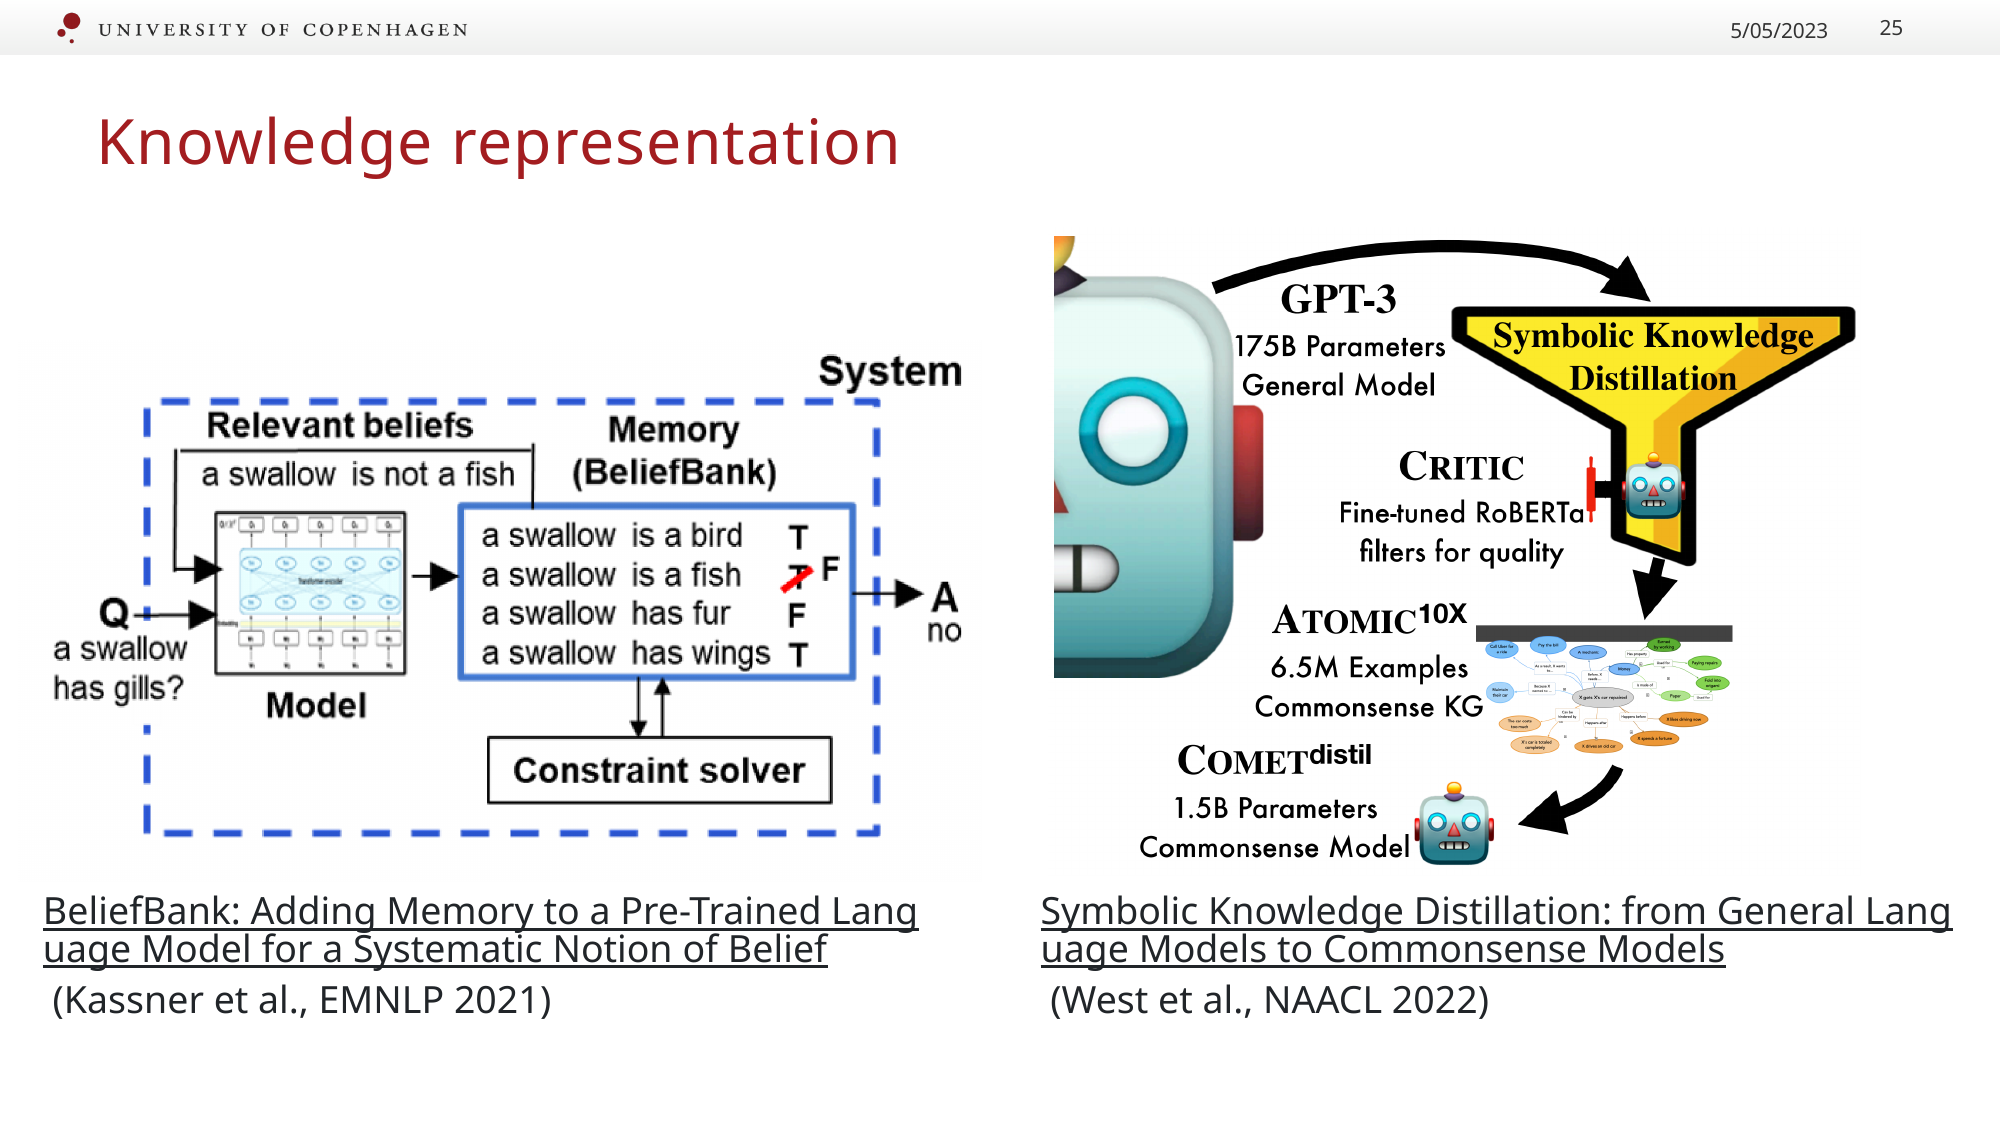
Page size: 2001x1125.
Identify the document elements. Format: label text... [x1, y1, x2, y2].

text_box BeliefBank: Adding Memory to a Pre-Trained Language Model for a Systematic Notion of Belief (Kassner et al., EMNLP 2021) [42, 887, 924, 984]
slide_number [1694, 14, 1829, 43]
picture [1048, 227, 1861, 876]
slide_number 25 [1840, 14, 1904, 43]
picture [92, 15, 475, 42]
title Knowledge representation [96, 101, 1904, 244]
text_box Symbolic Knowledge Distillation: from General Language Models to Commonsense Models (West et al., NAACL 2022) [1040, 887, 1964, 984]
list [18, 340, 982, 882]
